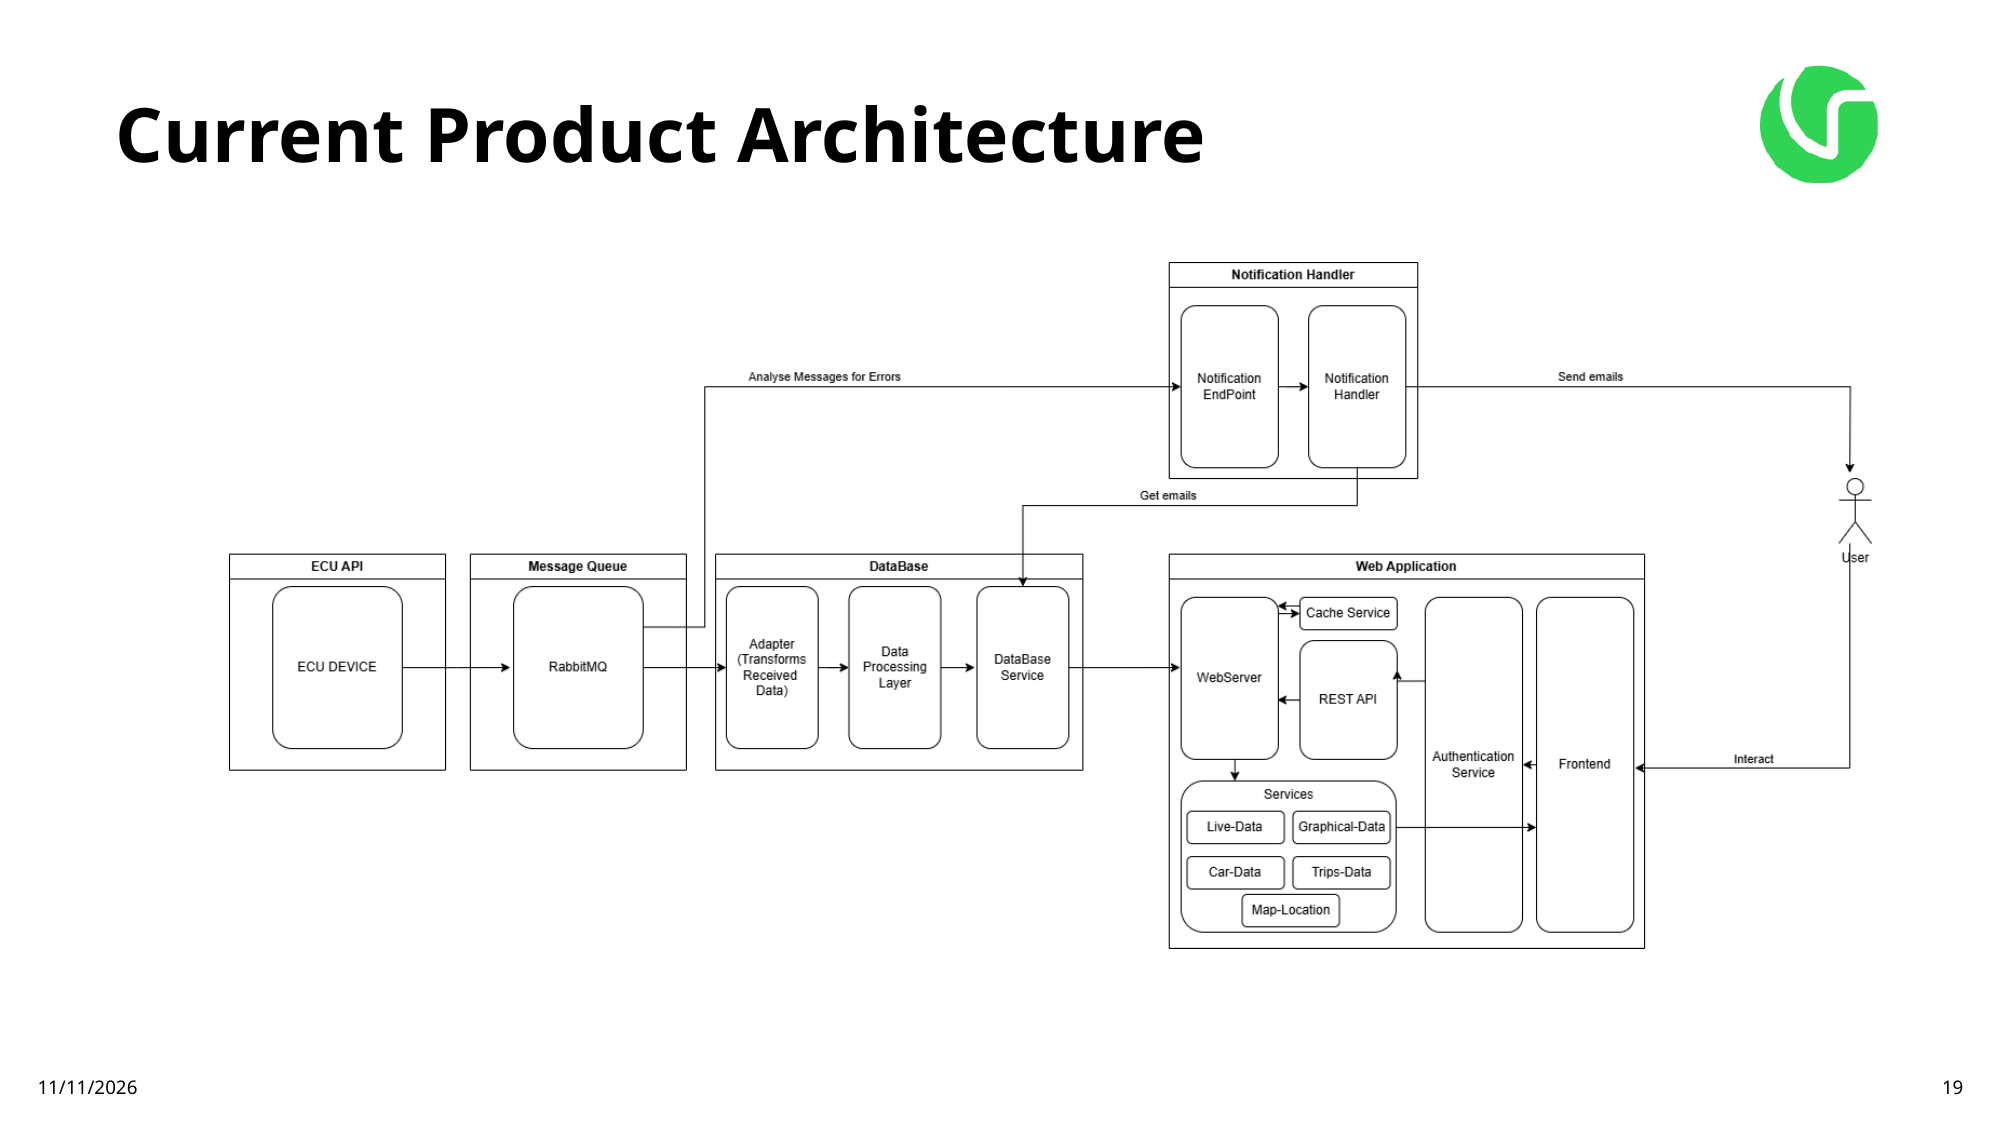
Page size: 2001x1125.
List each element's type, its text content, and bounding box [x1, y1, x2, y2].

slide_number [22, 1058, 596, 1119]
title Current Product Architecture [100, 90, 1863, 276]
picture [1760, 64, 1878, 183]
slide_number 19 [1908, 1058, 1979, 1119]
picture [229, 262, 1872, 949]
